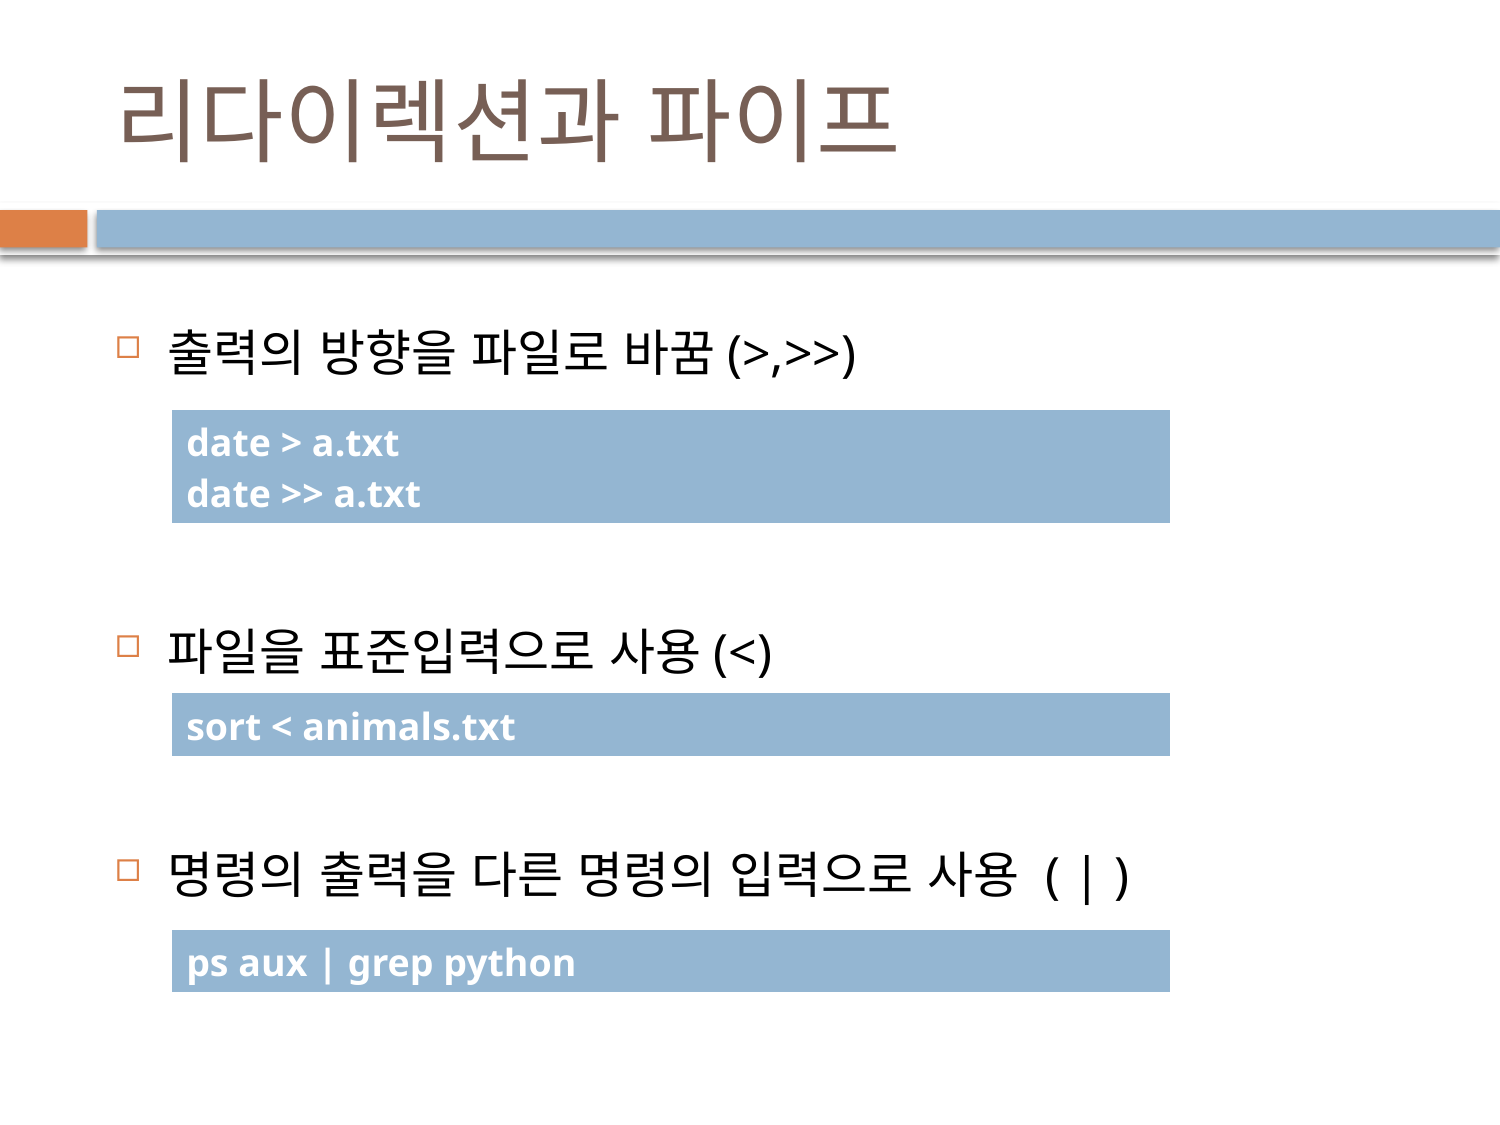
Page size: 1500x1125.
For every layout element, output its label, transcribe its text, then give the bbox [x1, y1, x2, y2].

table_header sort < animals.txt [172, 693, 1170, 756]
table_header ps aux | grep python [172, 930, 1170, 992]
title 리다이렉션과 파이프 [100, 37, 1438, 200]
table_header date > a.txt date >> a.txt [172, 410, 1170, 523]
list 출력의 방향을 파일로 바꿈(>,>>) 파일을 표준입력으로 사용(<) 명령의 출력을 다른 명령의 입력으로 사용 ( | ) [100, 314, 1438, 1052]
